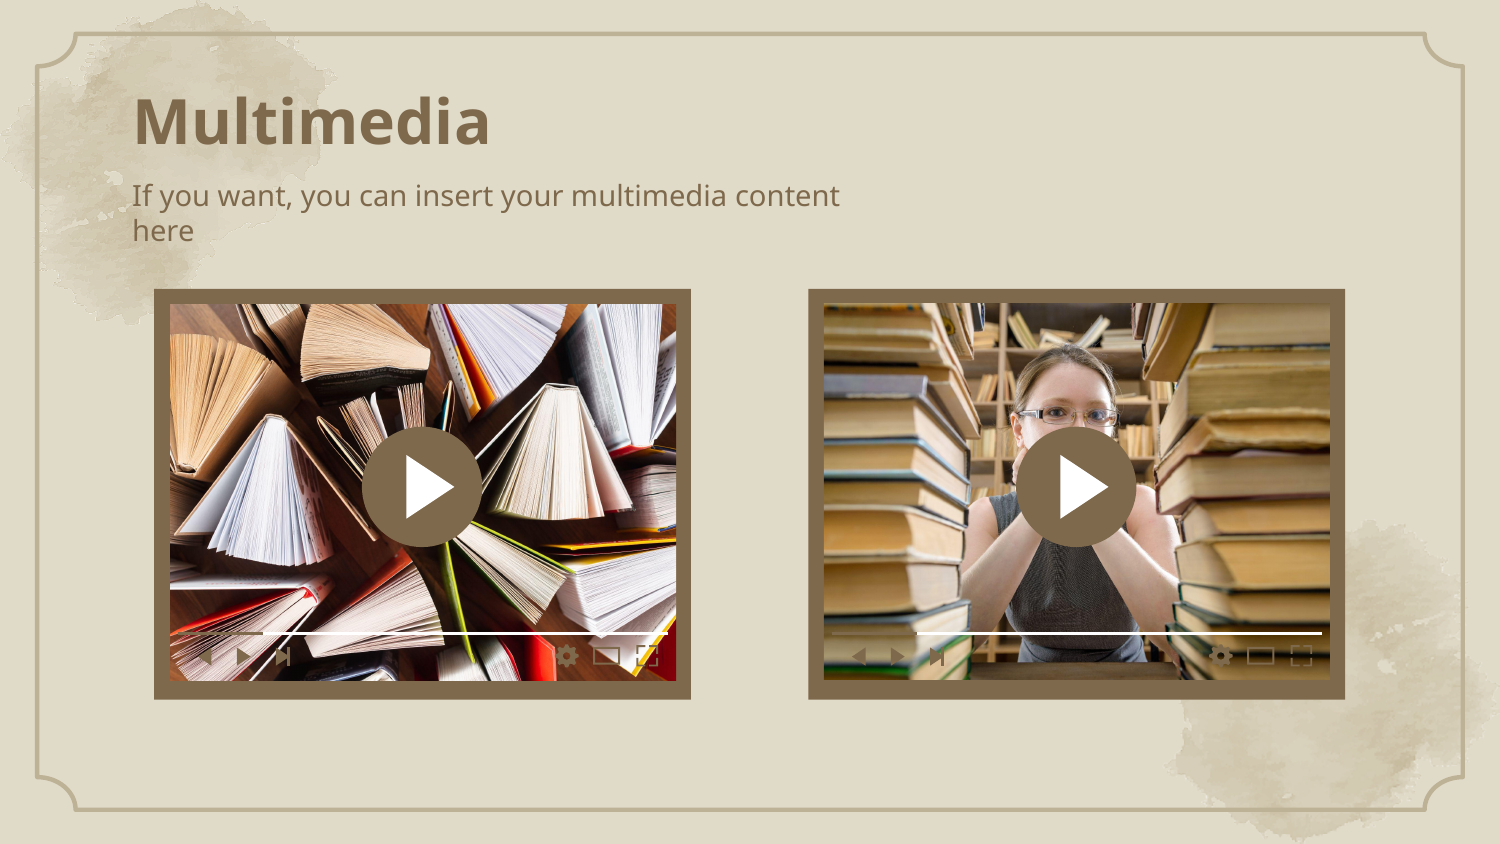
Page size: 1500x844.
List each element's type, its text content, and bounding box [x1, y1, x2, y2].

picture [169, 304, 677, 681]
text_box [177, 426, 669, 668]
text_box [808, 288, 1346, 700]
text_box If you want, you can insert your multimedia content here [117, 182, 913, 243]
title Multimedia [117, 89, 1383, 150]
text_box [831, 426, 1323, 668]
text_box [154, 288, 691, 700]
picture [823, 303, 1331, 680]
